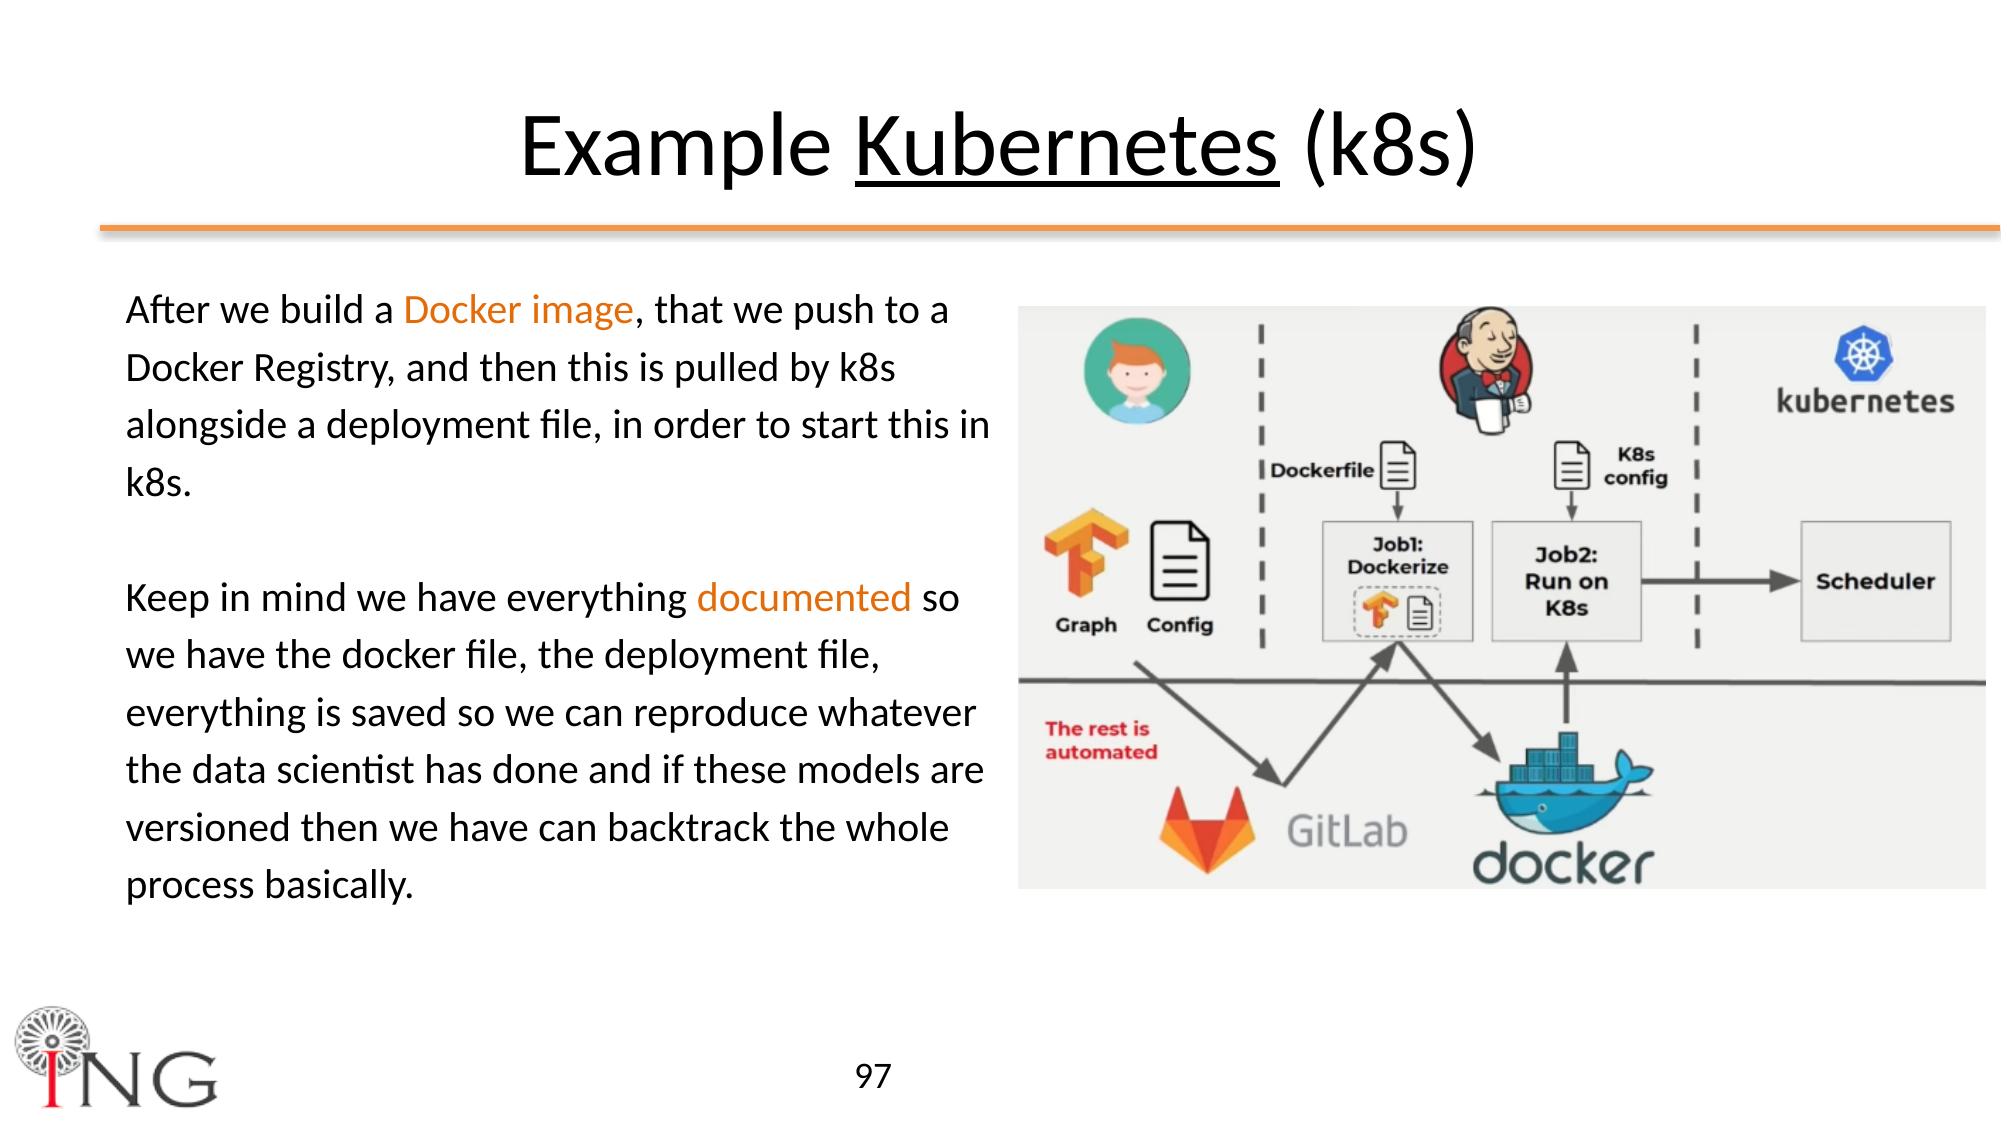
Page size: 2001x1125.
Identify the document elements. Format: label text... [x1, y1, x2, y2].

text_box Example Kubernetes (k8s) [99, 45, 1900, 233]
slide_number ‹#› [839, 1043, 1900, 1104]
list After we build a Docker image, that we push to a Docker Registry, and then this is pulled by k8s alongside a deployment file, in order to start this in k8s. Keep in mind we have everything documented so we have the docker file, the deployment file, everything is saved so we can reproduce whatever the data scientist has done and if these models are versioned then we have can backtrack the whole process basically. [110, 266, 1019, 1010]
picture [0, 987, 244, 1125]
picture [1018, 305, 1986, 889]
